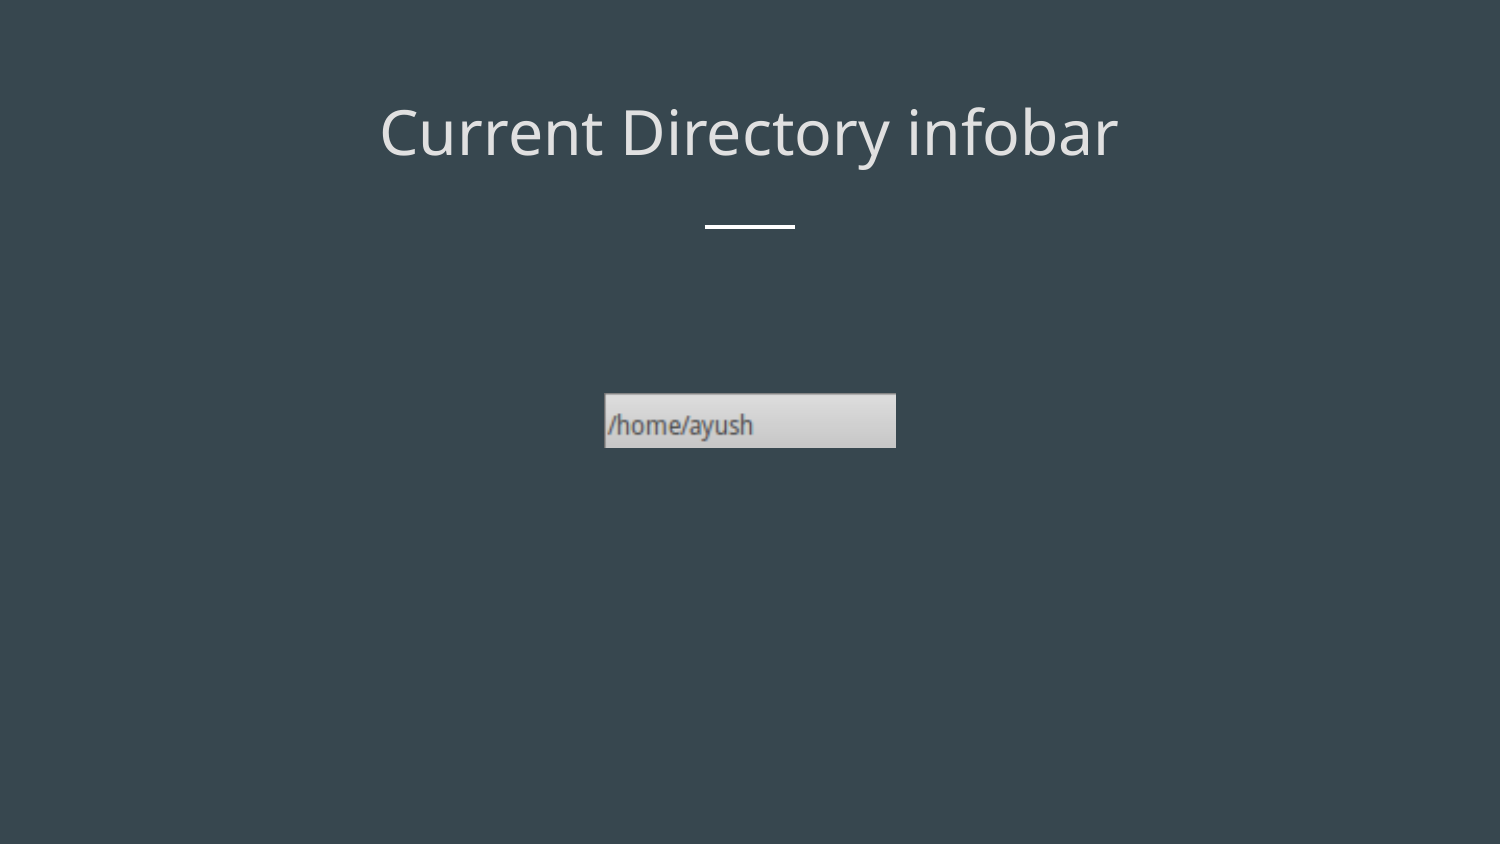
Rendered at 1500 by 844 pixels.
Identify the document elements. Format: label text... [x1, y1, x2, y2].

title Current Directory infobar [126, 67, 1374, 193]
picture [603, 393, 897, 449]
